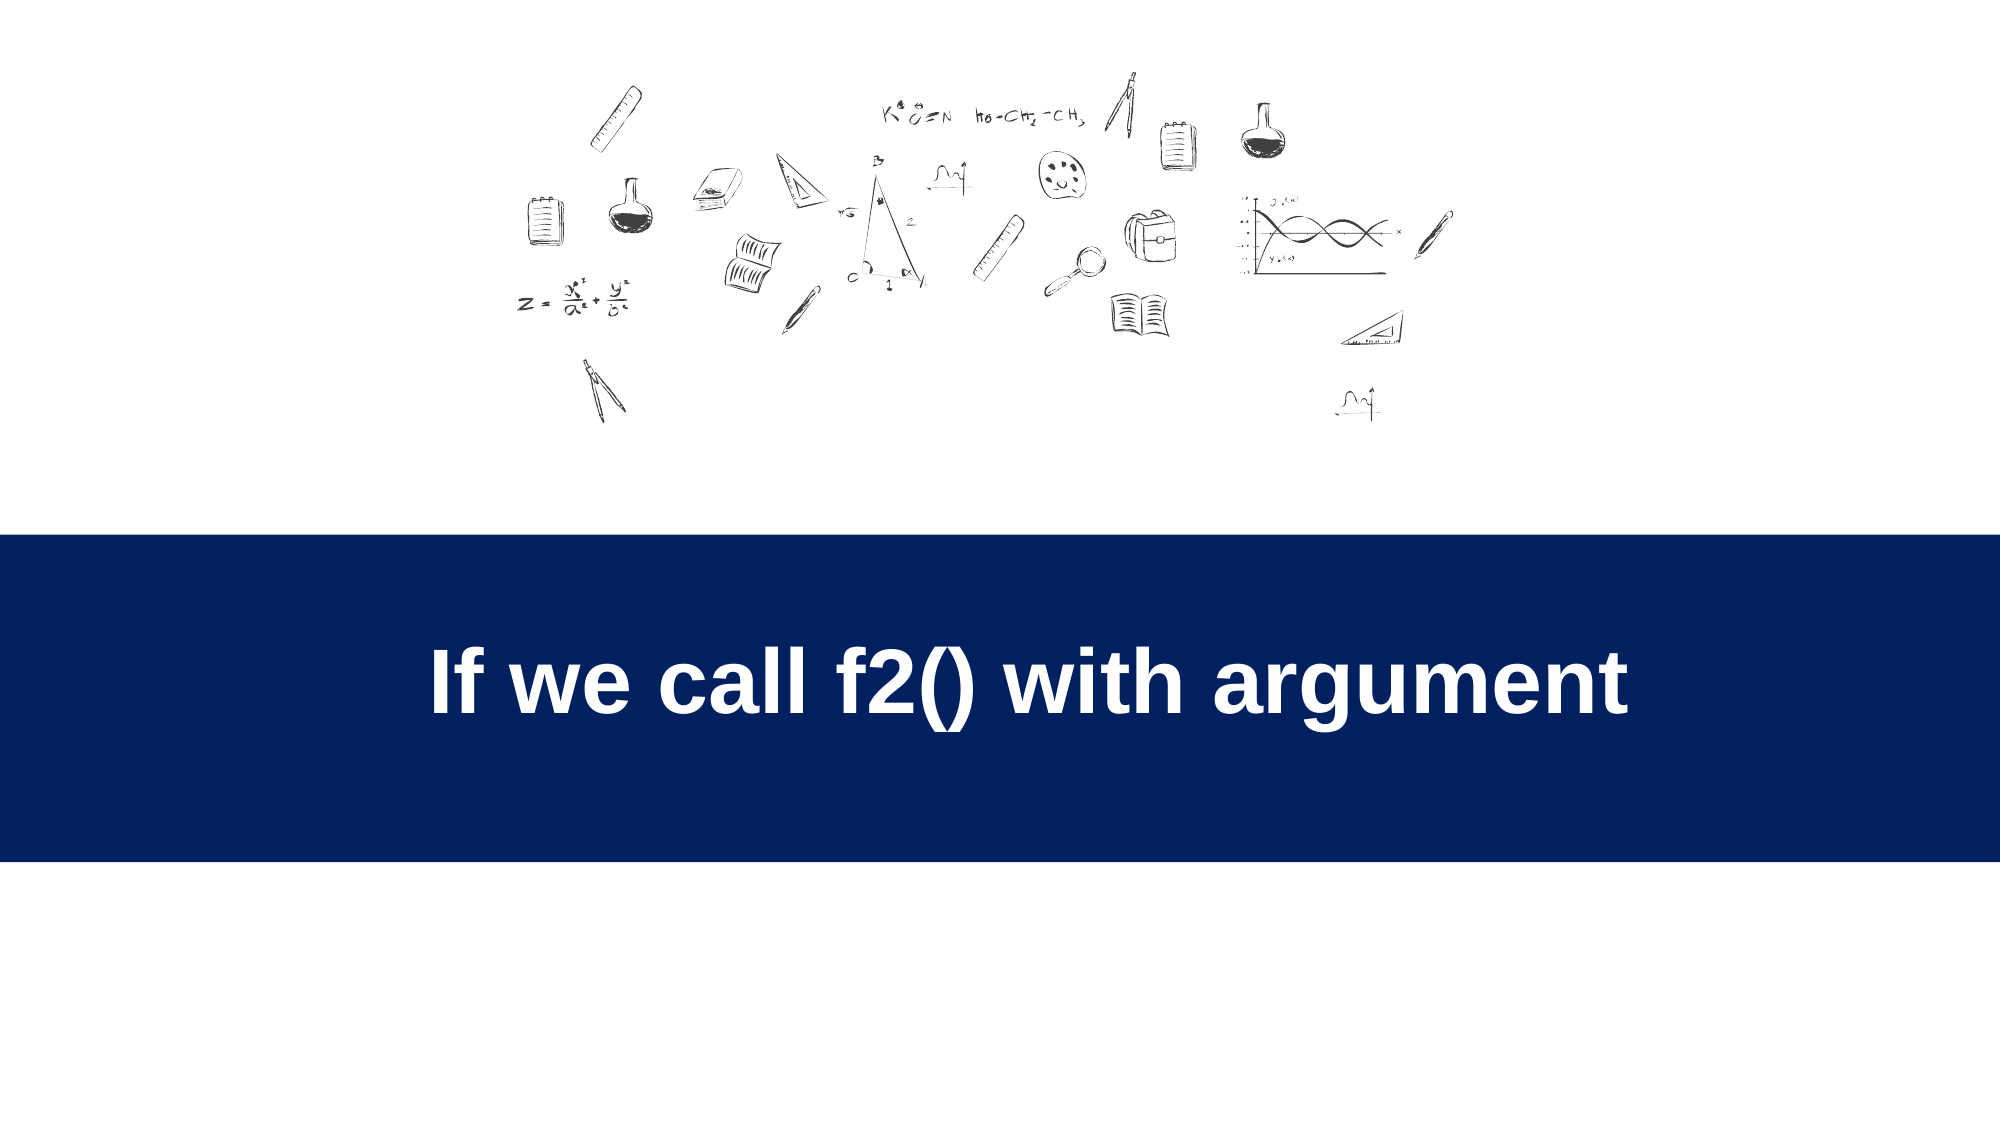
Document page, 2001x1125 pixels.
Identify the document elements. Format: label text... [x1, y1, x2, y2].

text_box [1104, 288, 1178, 342]
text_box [1058, 238, 1088, 310]
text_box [1428, 204, 1439, 267]
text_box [608, 177, 654, 234]
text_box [1124, 209, 1177, 263]
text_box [715, 235, 789, 290]
text_box [0, 533, 2000, 863]
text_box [882, 100, 1085, 127]
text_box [692, 166, 743, 211]
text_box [585, 355, 613, 423]
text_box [1237, 196, 1402, 275]
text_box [517, 277, 631, 317]
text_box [1160, 120, 1198, 171]
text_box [527, 195, 565, 246]
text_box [1241, 102, 1286, 159]
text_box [769, 158, 836, 196]
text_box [925, 159, 975, 198]
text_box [1332, 385, 1383, 423]
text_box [835, 157, 937, 290]
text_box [1339, 308, 1405, 346]
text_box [1038, 149, 1088, 200]
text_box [1111, 70, 1139, 137]
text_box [796, 279, 806, 342]
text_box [962, 239, 1038, 257]
text_box If we call f2() with argument [29, 614, 2000, 740]
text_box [580, 110, 655, 128]
